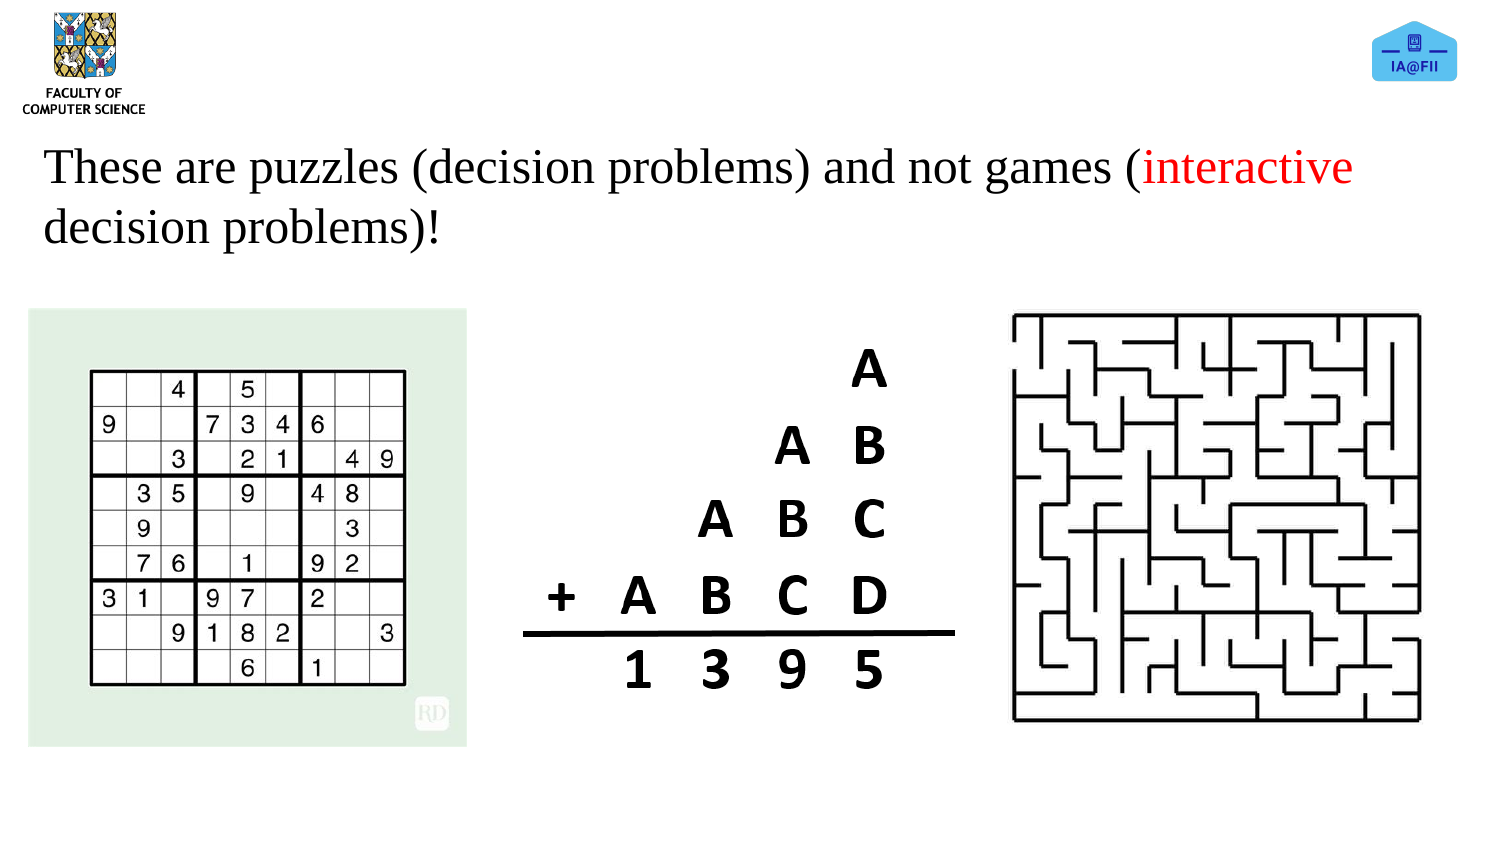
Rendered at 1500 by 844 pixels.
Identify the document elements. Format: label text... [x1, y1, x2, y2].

picture [1349, 0, 1480, 116]
text_box These are puzzles (decision problems) and not games (interactive decision problems)! [28, 118, 1447, 827]
picture [986, 286, 1448, 748]
picture [500, 323, 975, 732]
picture [0, 0, 169, 141]
picture [28, 308, 467, 747]
